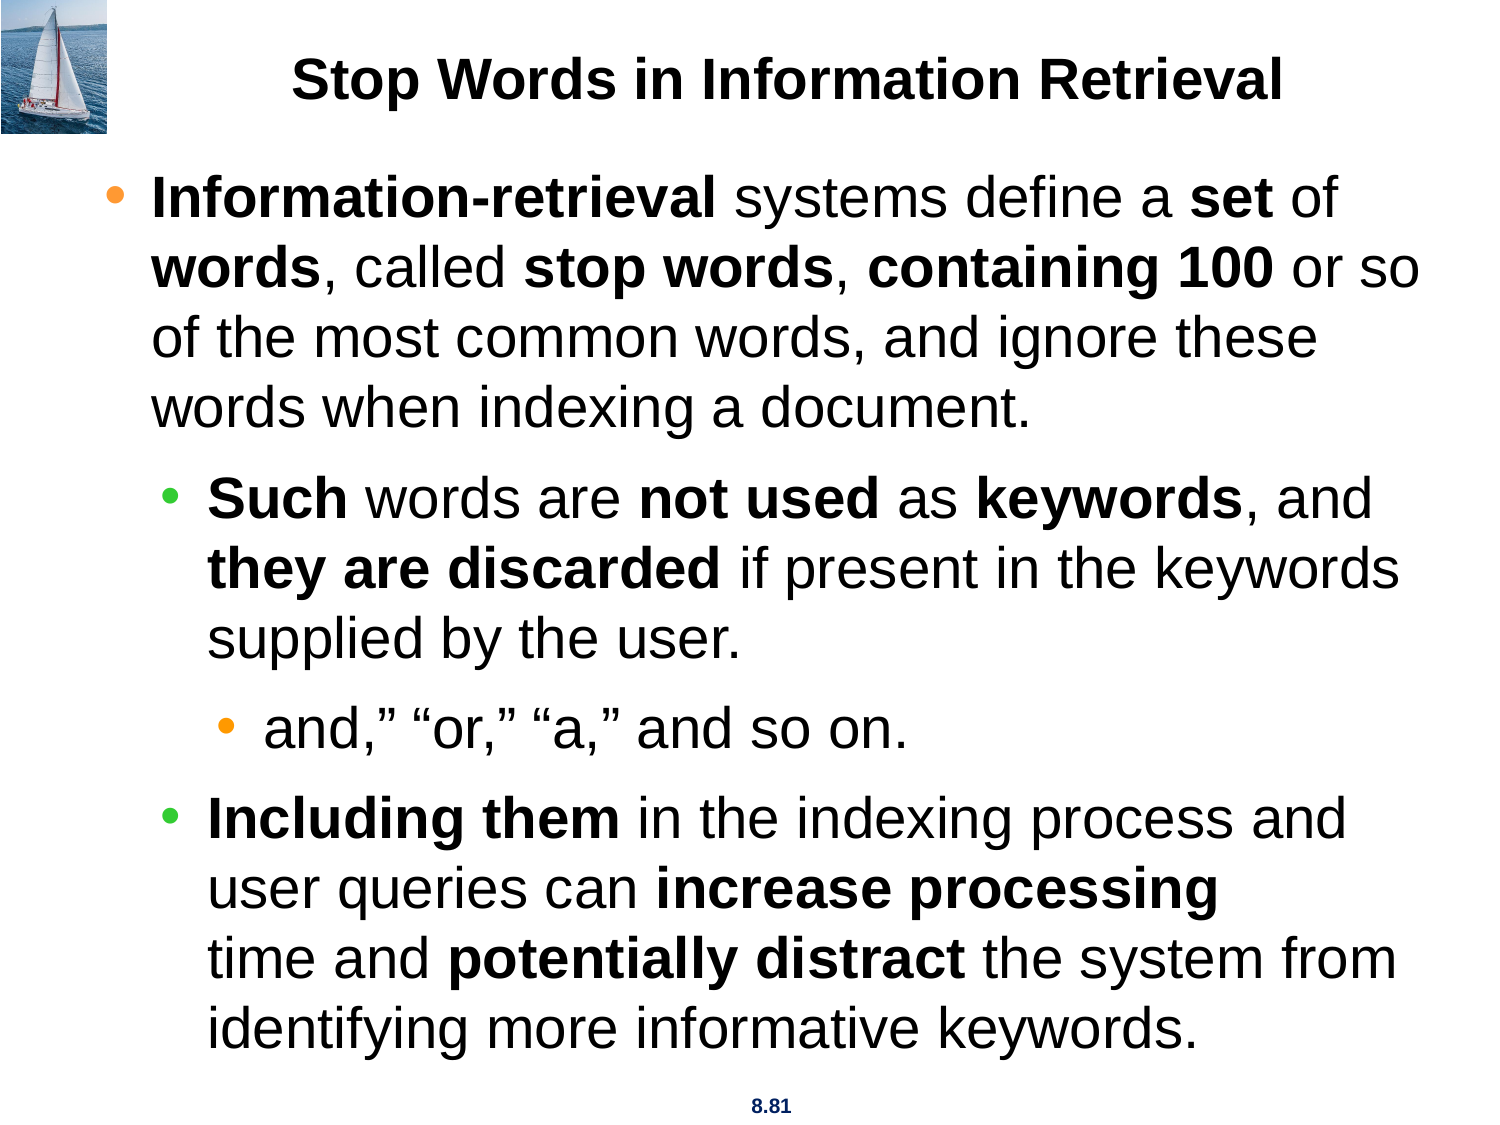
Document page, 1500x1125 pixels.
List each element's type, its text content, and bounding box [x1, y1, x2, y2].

picture [1, 0, 107, 134]
list Information-retrieval systems define a set of words, called stop words, containing 100 or so of the most common words, and ignore these words when indexing a document. Such words are not used as keywords, and they are discarded if present in the keywords supplied by the user. and,” “or,” “a,” and so on. Including them in the indexing process and user queries can increase processing time and potentially distract the system from identifying more informative keywords. [14, 152, 1464, 1062]
title Stop Words in Information Retrieval [125, 18, 1452, 120]
